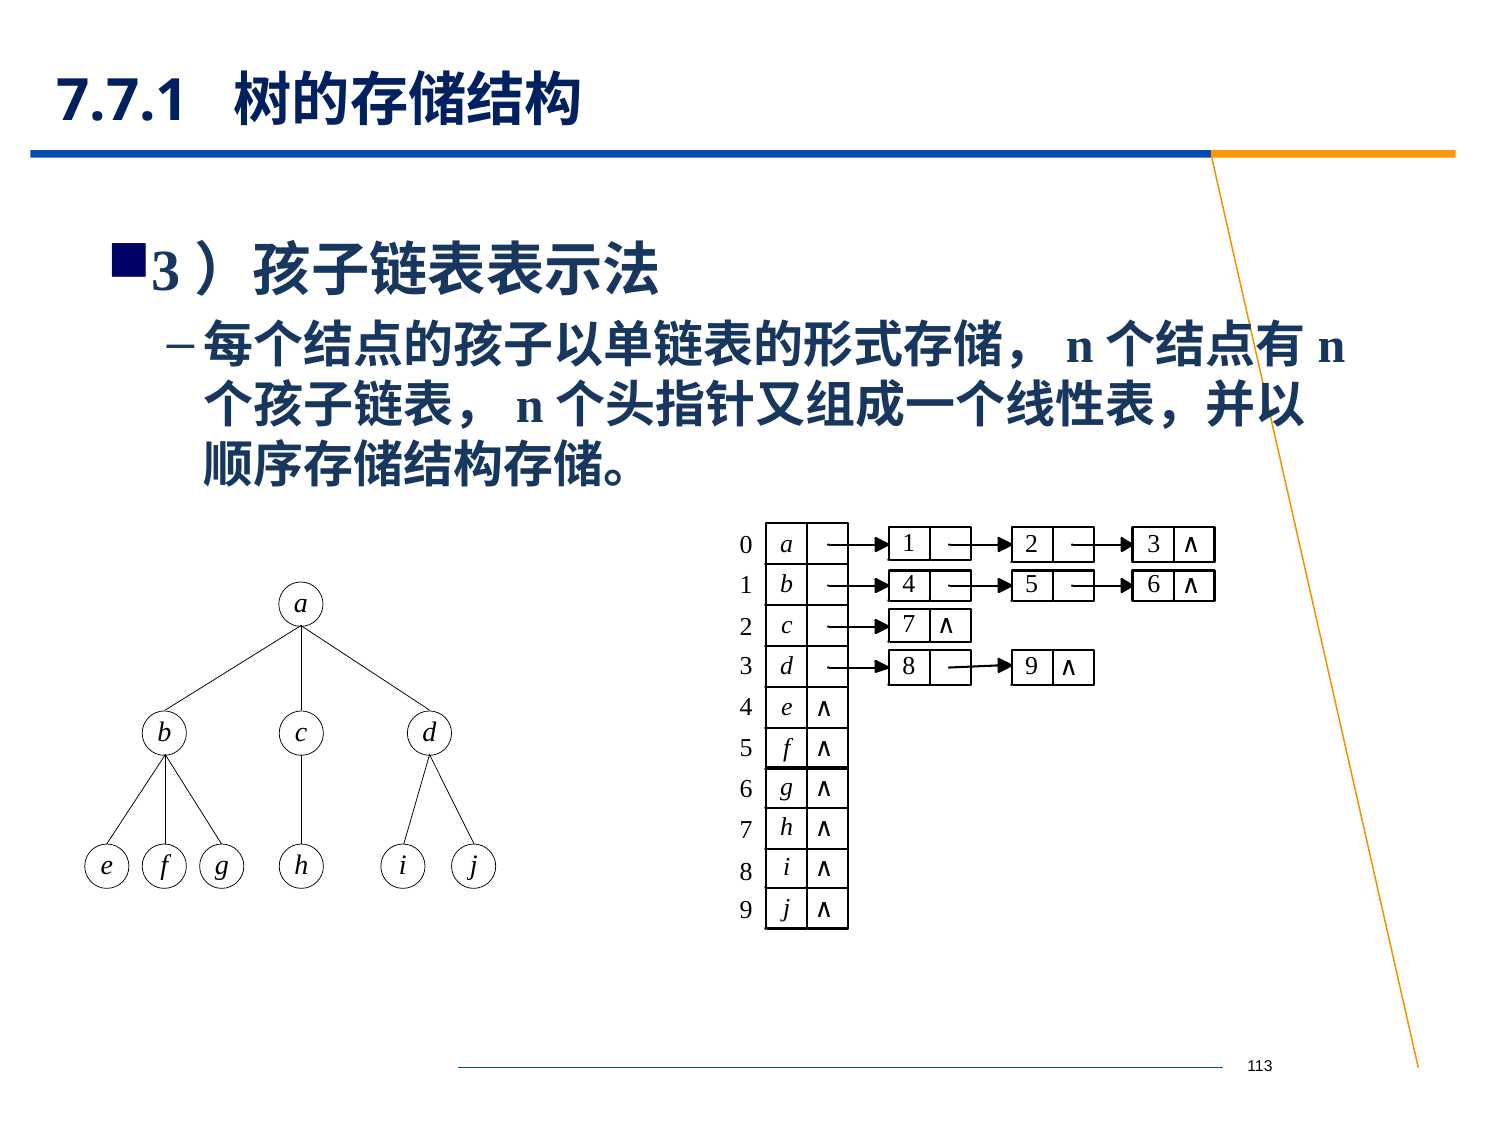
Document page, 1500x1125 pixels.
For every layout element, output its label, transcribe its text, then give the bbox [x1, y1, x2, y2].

title 7.7.1 树的存储结构 [41, 64, 1392, 130]
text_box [31, 564, 551, 893]
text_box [720, 518, 1221, 938]
text_box 3）孩子链表表示法 每个结点的孩子以单链表的形式存储，n个结点有n个孩子链表，n个头指针又组成一个线性表，并以顺序存储结构存储。 [92, 224, 1368, 900]
